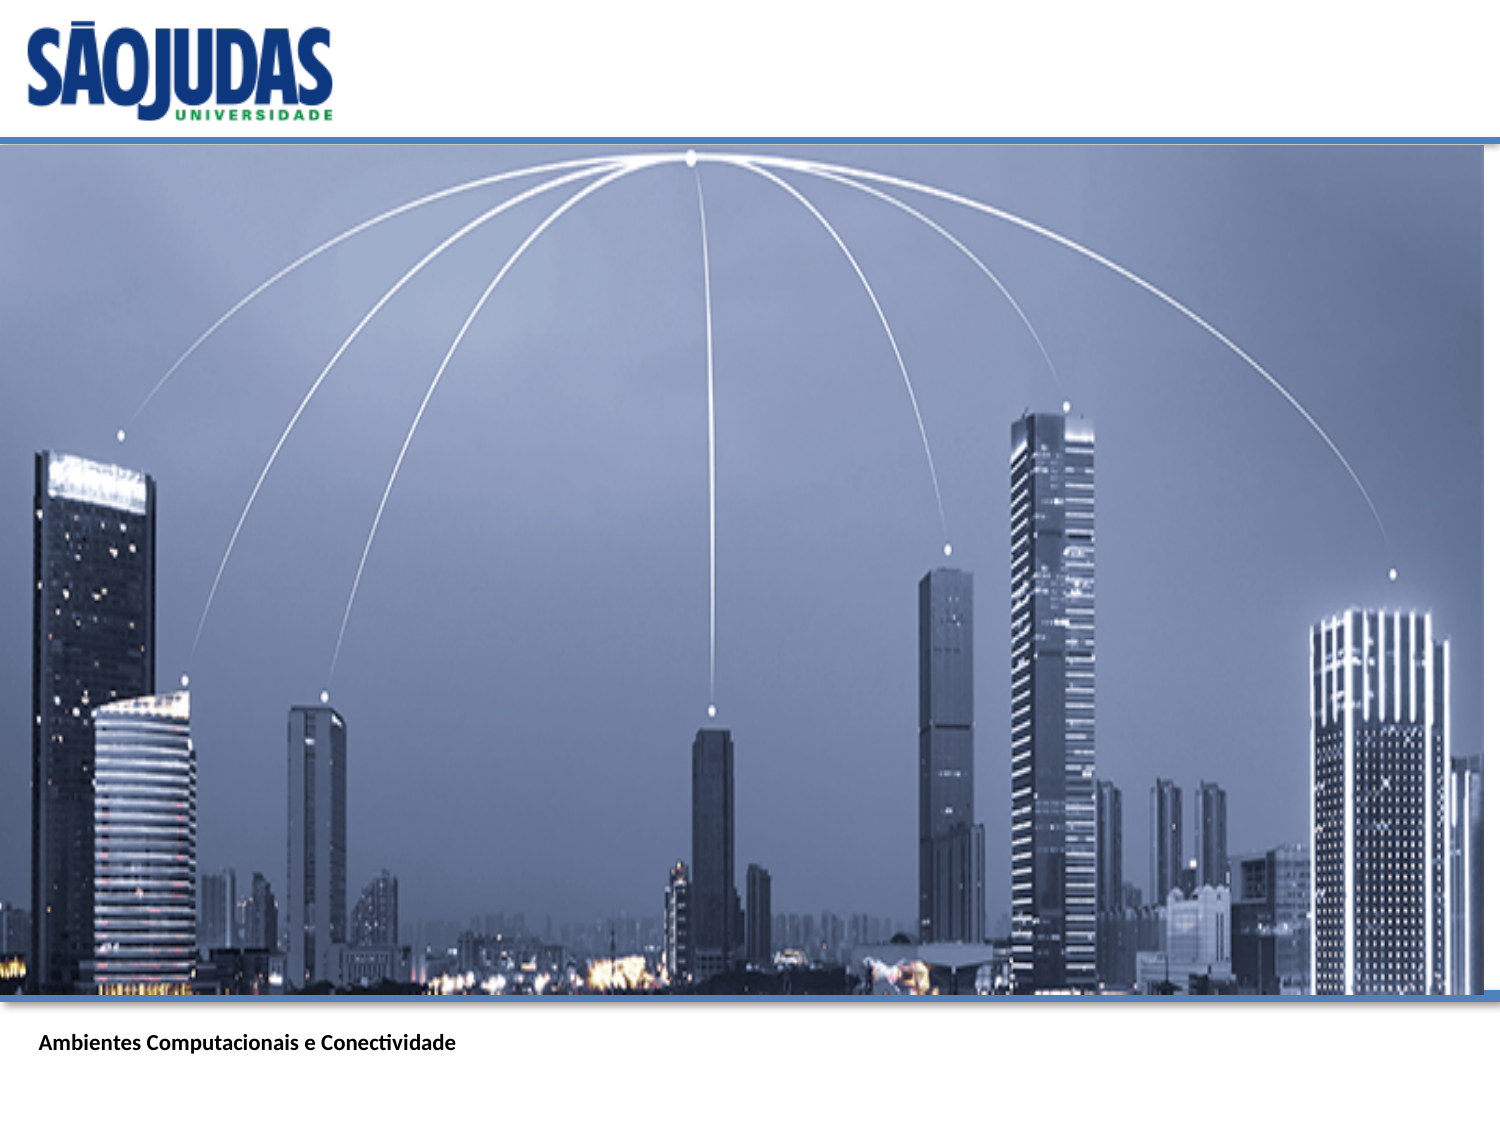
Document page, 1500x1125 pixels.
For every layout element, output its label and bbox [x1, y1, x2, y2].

picture [0, 145, 1484, 995]
picture [23, 0, 336, 129]
